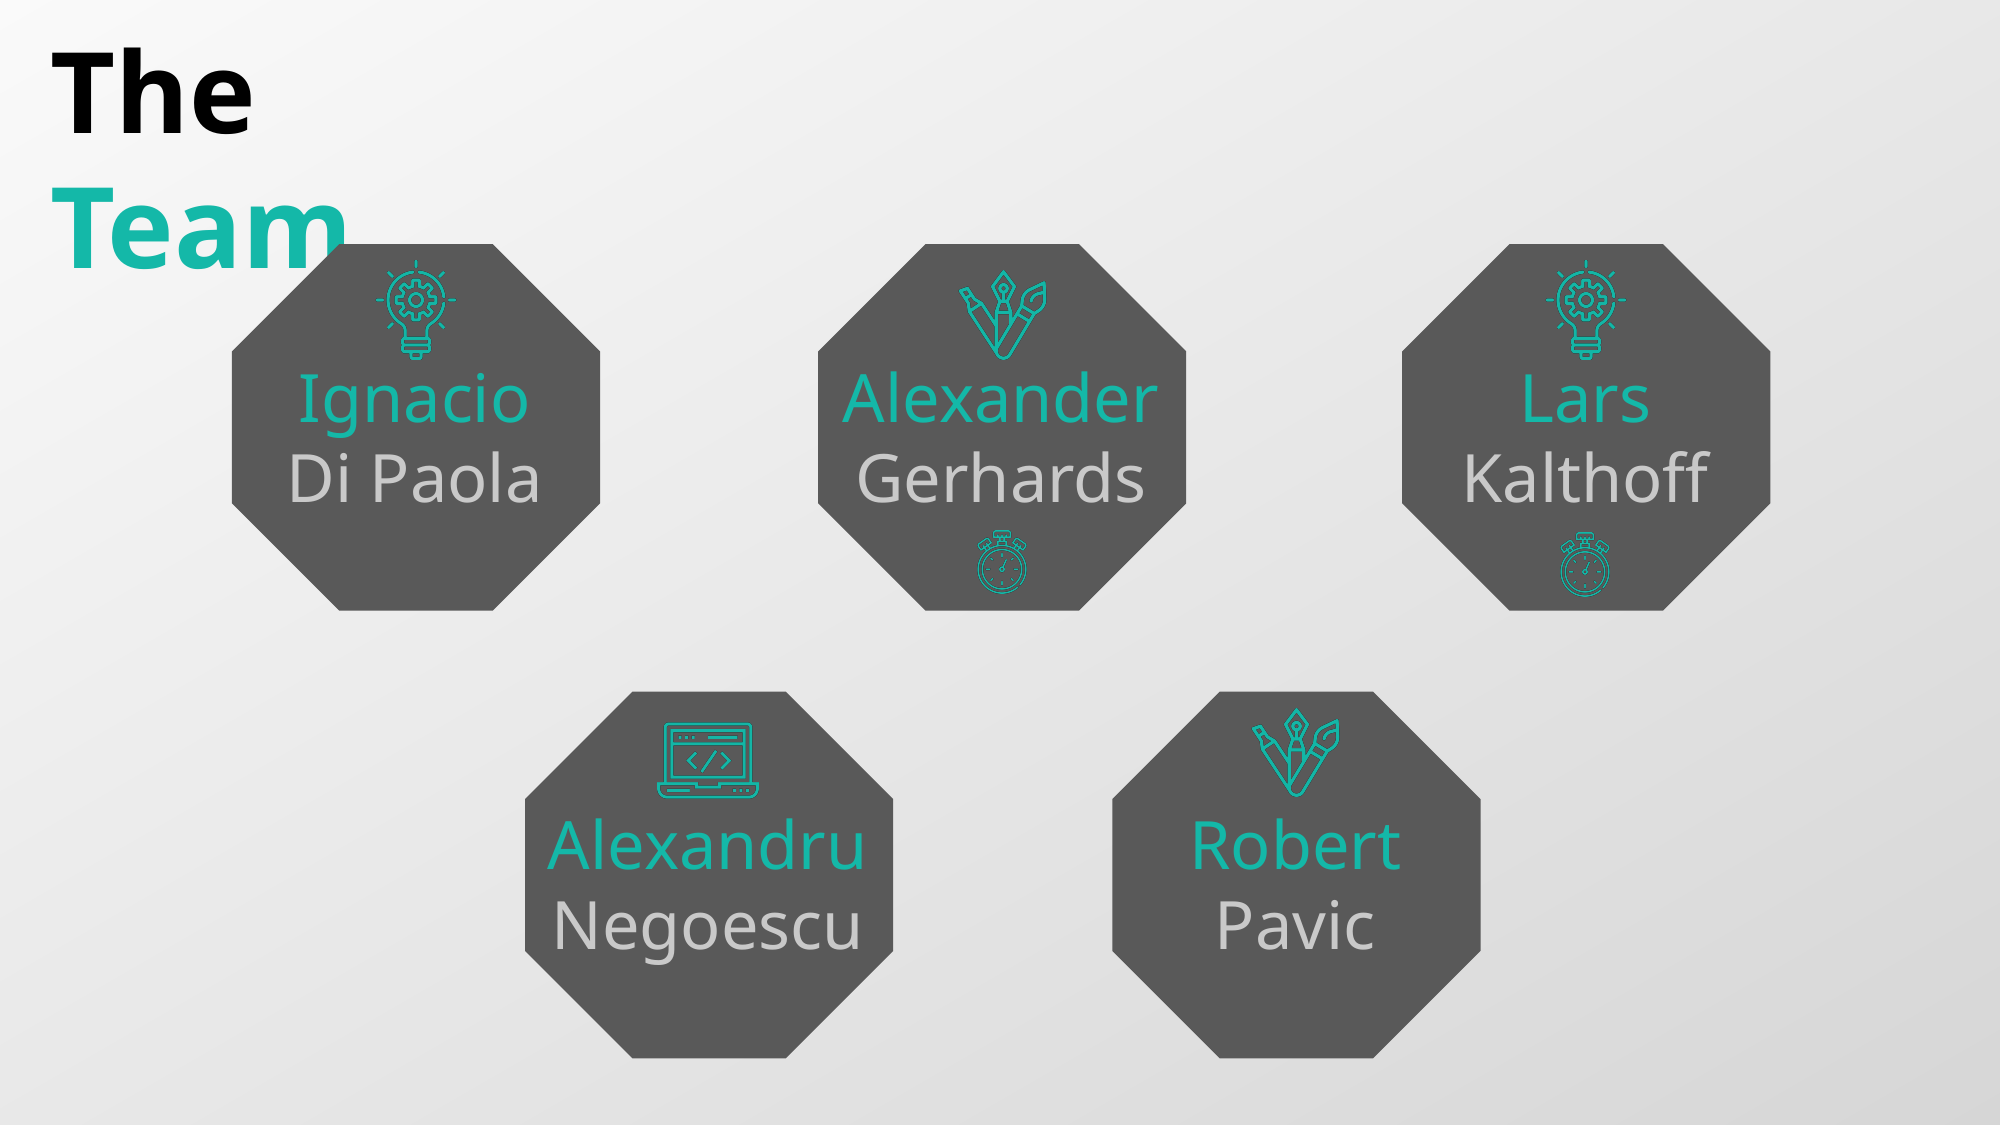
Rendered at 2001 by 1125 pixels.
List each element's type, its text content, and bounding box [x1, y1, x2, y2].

picture [1536, 260, 1636, 360]
picture [958, 270, 1047, 360]
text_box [815, 243, 1187, 611]
picture [1251, 708, 1340, 797]
picture [1553, 532, 1617, 597]
picture [366, 260, 466, 360]
picture [657, 709, 759, 812]
text_box The Team [36, 13, 600, 299]
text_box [522, 691, 894, 1059]
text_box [229, 243, 600, 611]
picture [970, 530, 1034, 594]
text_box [1110, 691, 1481, 1059]
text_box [1399, 243, 1771, 611]
